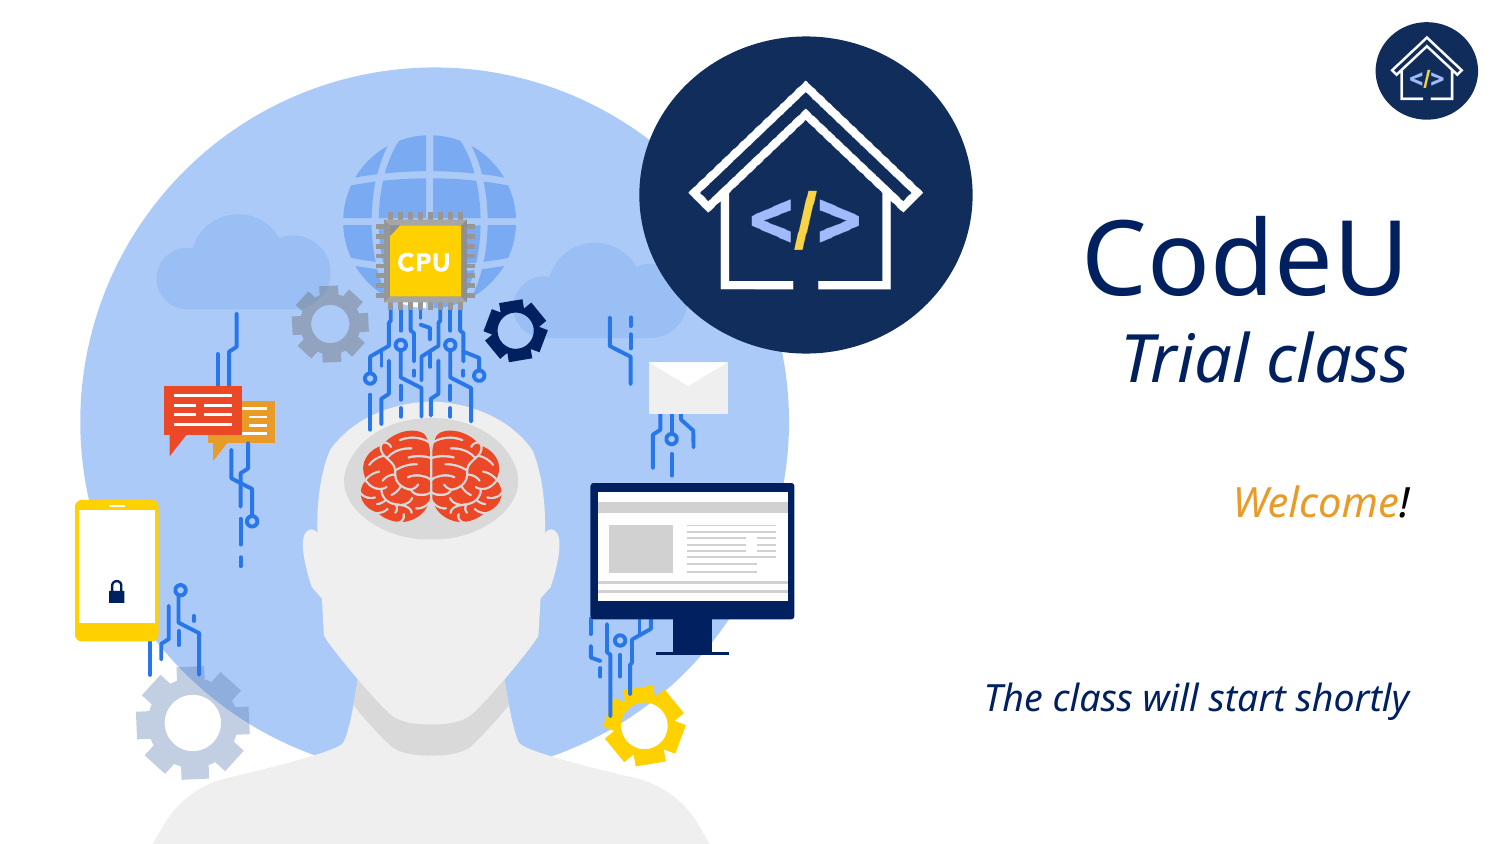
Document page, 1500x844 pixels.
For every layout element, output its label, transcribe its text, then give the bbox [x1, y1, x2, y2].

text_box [74, 67, 795, 844]
subtitle The class will start shortly [922, 659, 1425, 776]
picture [639, 36, 973, 354]
title CodeU Trial class Welcome! [843, 176, 1425, 585]
picture [1375, 22, 1479, 120]
